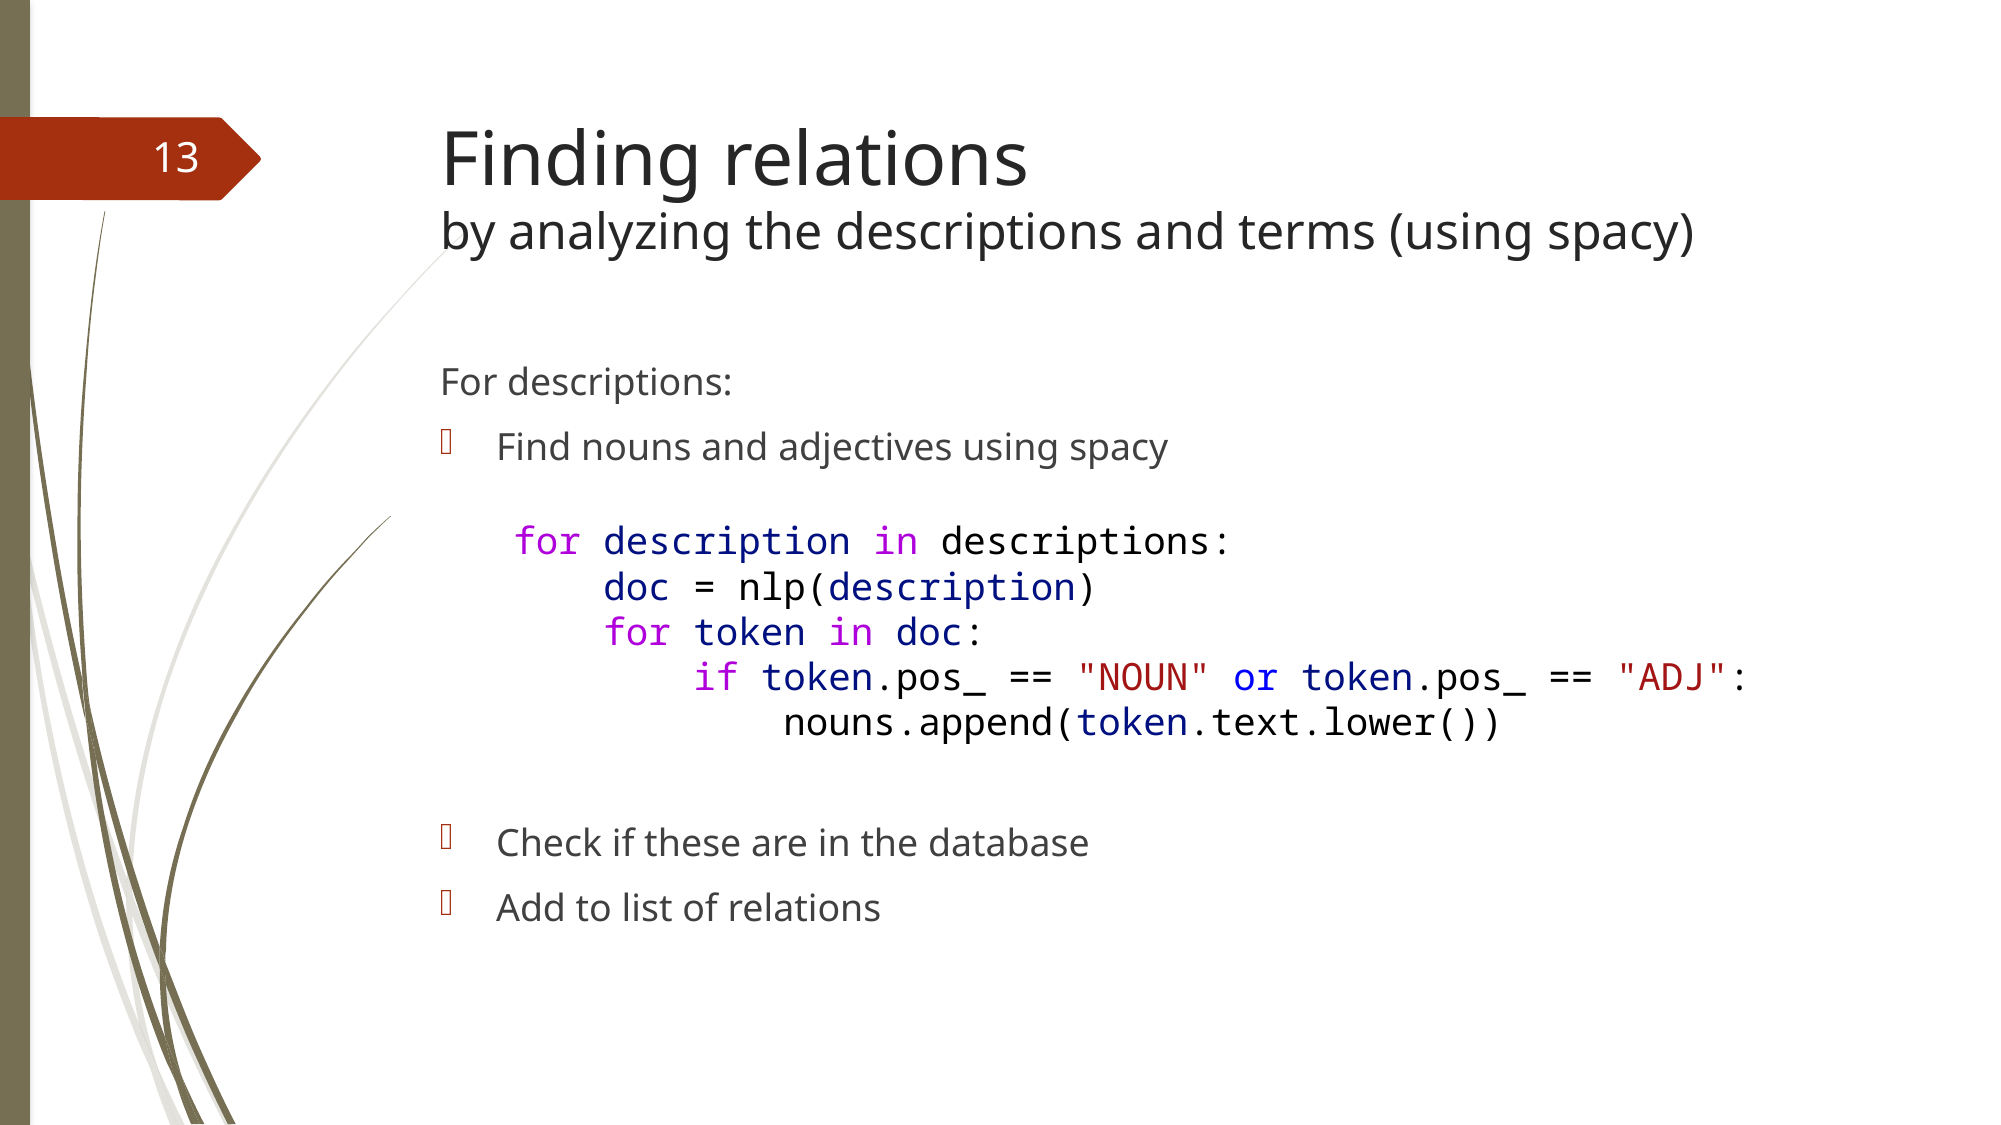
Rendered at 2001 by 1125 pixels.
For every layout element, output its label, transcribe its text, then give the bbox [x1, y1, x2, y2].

title Finding relations by analyzing the descriptions and terms (using spacy) [425, 102, 1888, 313]
slide_number 13 [87, 129, 216, 190]
text_box for description in descriptions: doc = nlp(description) for token in doc: if token.pos_ == "NOUN" or token.pos_ == "ADJ": nouns.append(token.text.lower()) [498, 510, 1961, 795]
list For descriptions: Find nouns and adjectives using spacy Check if these are in the database Add to list of relations [424, 350, 1888, 970]
